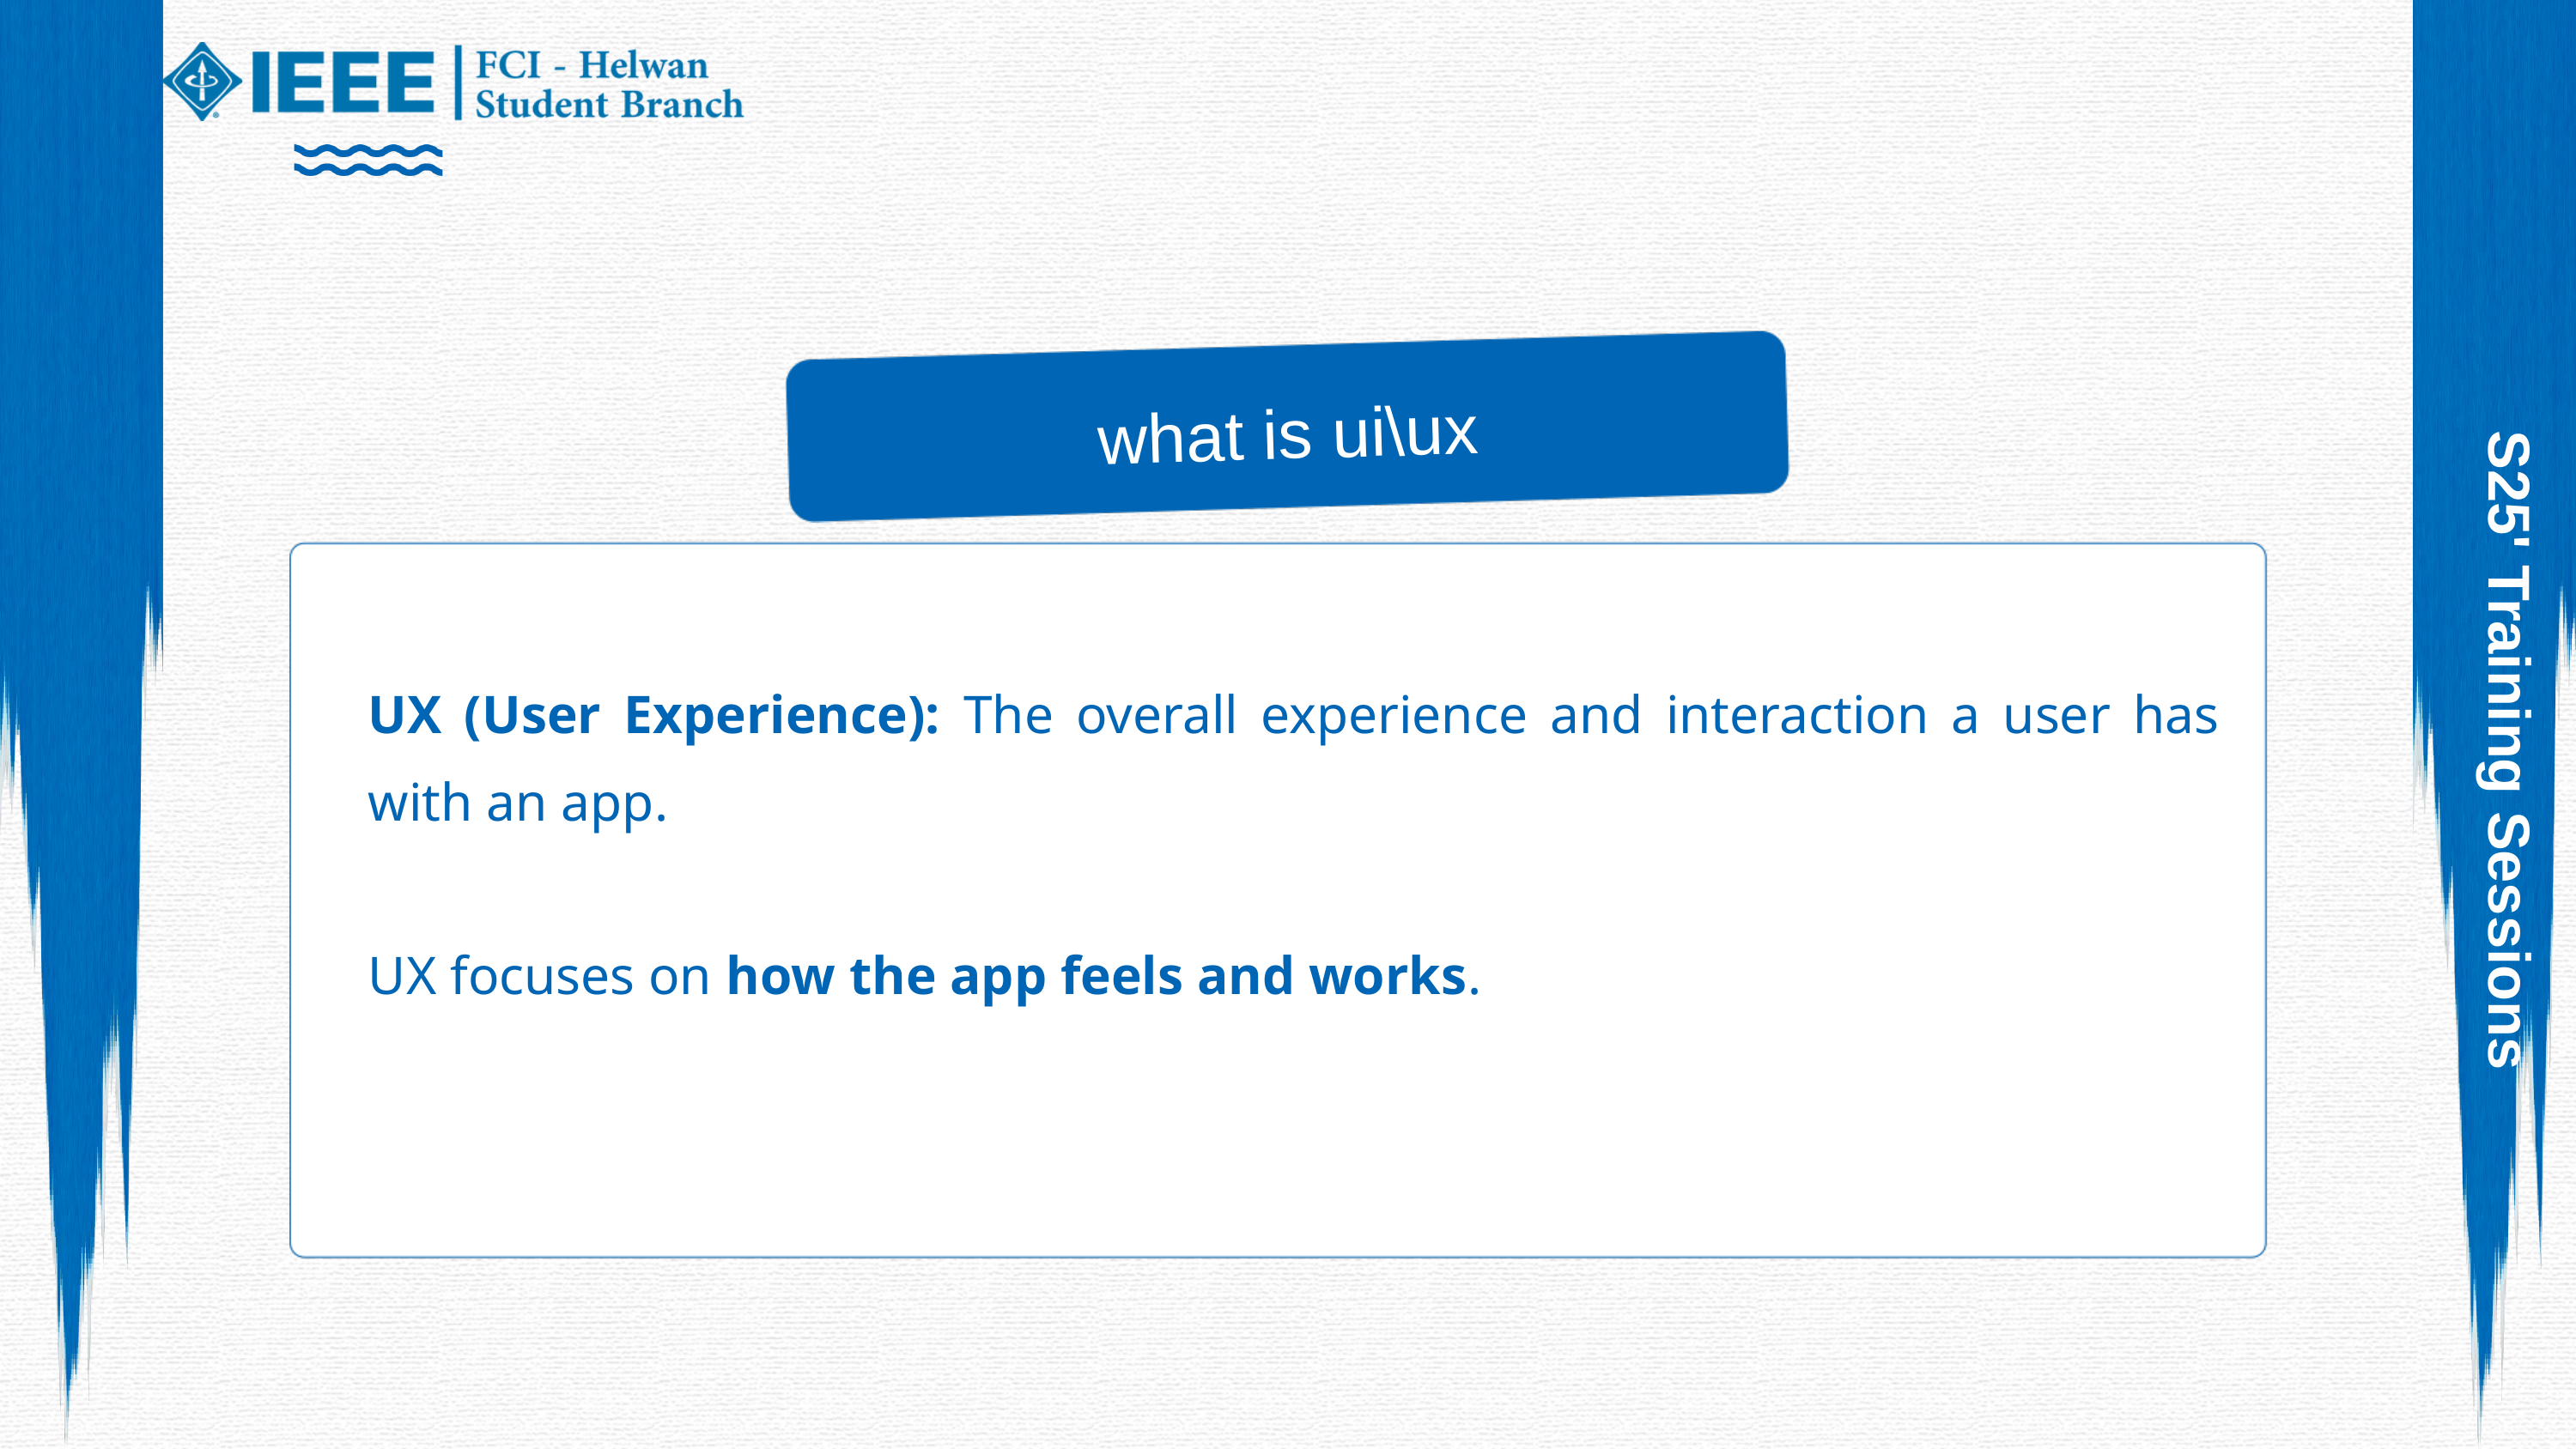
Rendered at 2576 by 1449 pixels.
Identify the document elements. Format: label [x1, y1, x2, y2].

text_box [784, 322, 1791, 523]
text_box [2209, 706, 2576, 794]
text_box [2413, 0, 2576, 706]
text_box [289, 537, 2274, 1266]
text_box [2413, 801, 2576, 1449]
text_box [163, 0, 2413, 1449]
text_box [841, 356, 1735, 486]
text_box [0, 0, 163, 1449]
text_box [294, 144, 443, 176]
text_box [162, 42, 746, 121]
text_box [368, 657, 2221, 973]
